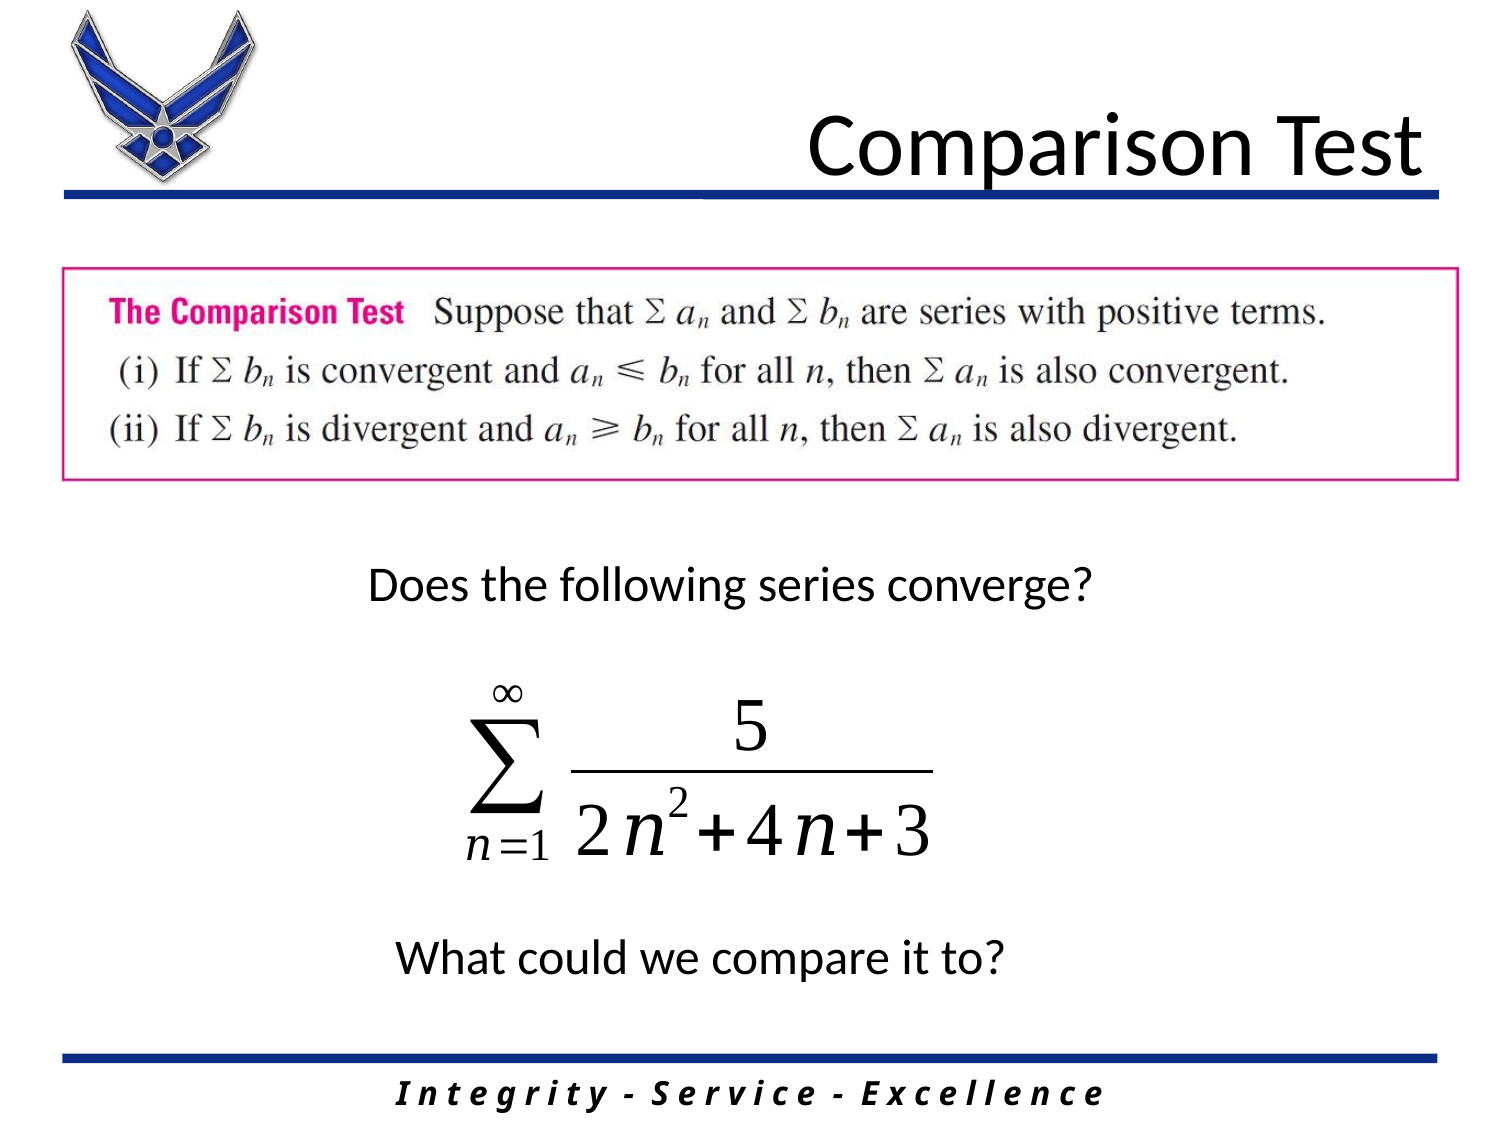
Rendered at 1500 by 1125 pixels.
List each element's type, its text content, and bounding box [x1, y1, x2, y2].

picture [65, 5, 261, 188]
title Comparison Test [270, 45, 1440, 233]
picture [59, 266, 1459, 482]
text_box What could we compare it to? [380, 916, 1022, 992]
text_box Does the following series converge? [353, 544, 1110, 619]
